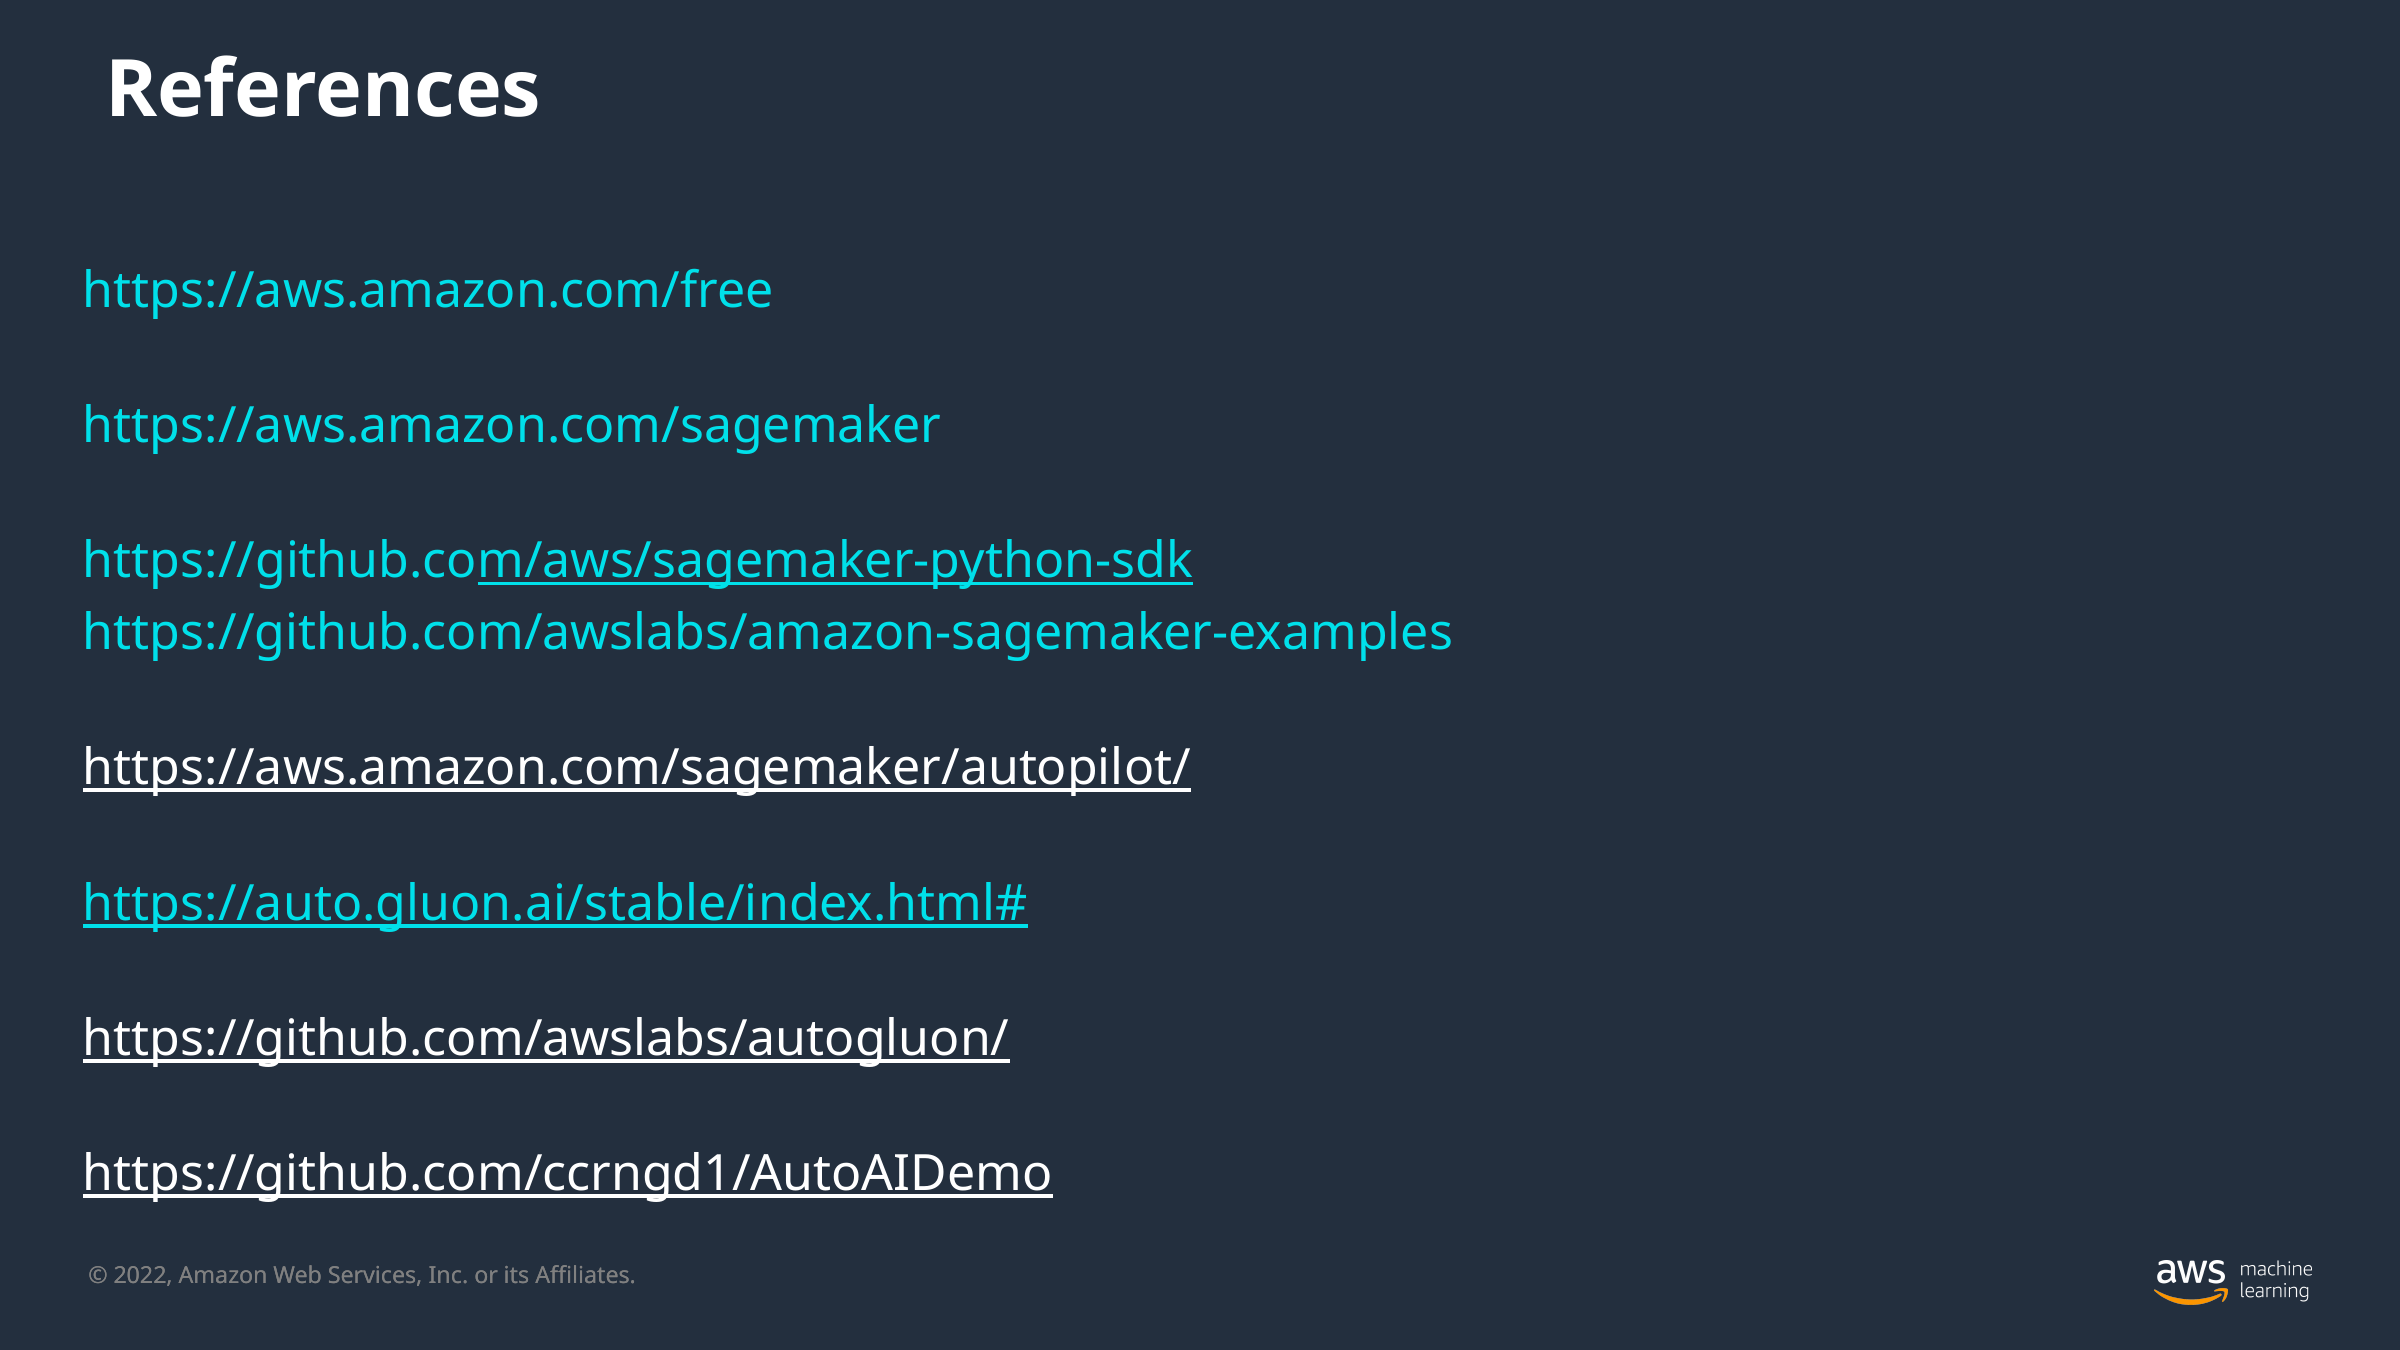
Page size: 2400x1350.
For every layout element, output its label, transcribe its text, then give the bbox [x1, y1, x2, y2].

title References [90, 30, 2307, 194]
text_box https://aws.amazon.com/free https://aws.amazon.com/sagemaker https://github.com/aws/sagemaker-python-sdk https://github.com/awslabs/amazon-sagemaker-examples https://aws.amazon.com/sagemaker/autopilot/ https://auto.gluon.ai/stable/index.html# https://github.com/awslabs/autogluon/ https://github.com/ccrngd1/AutoAIDemo [52, 234, 2347, 1350]
